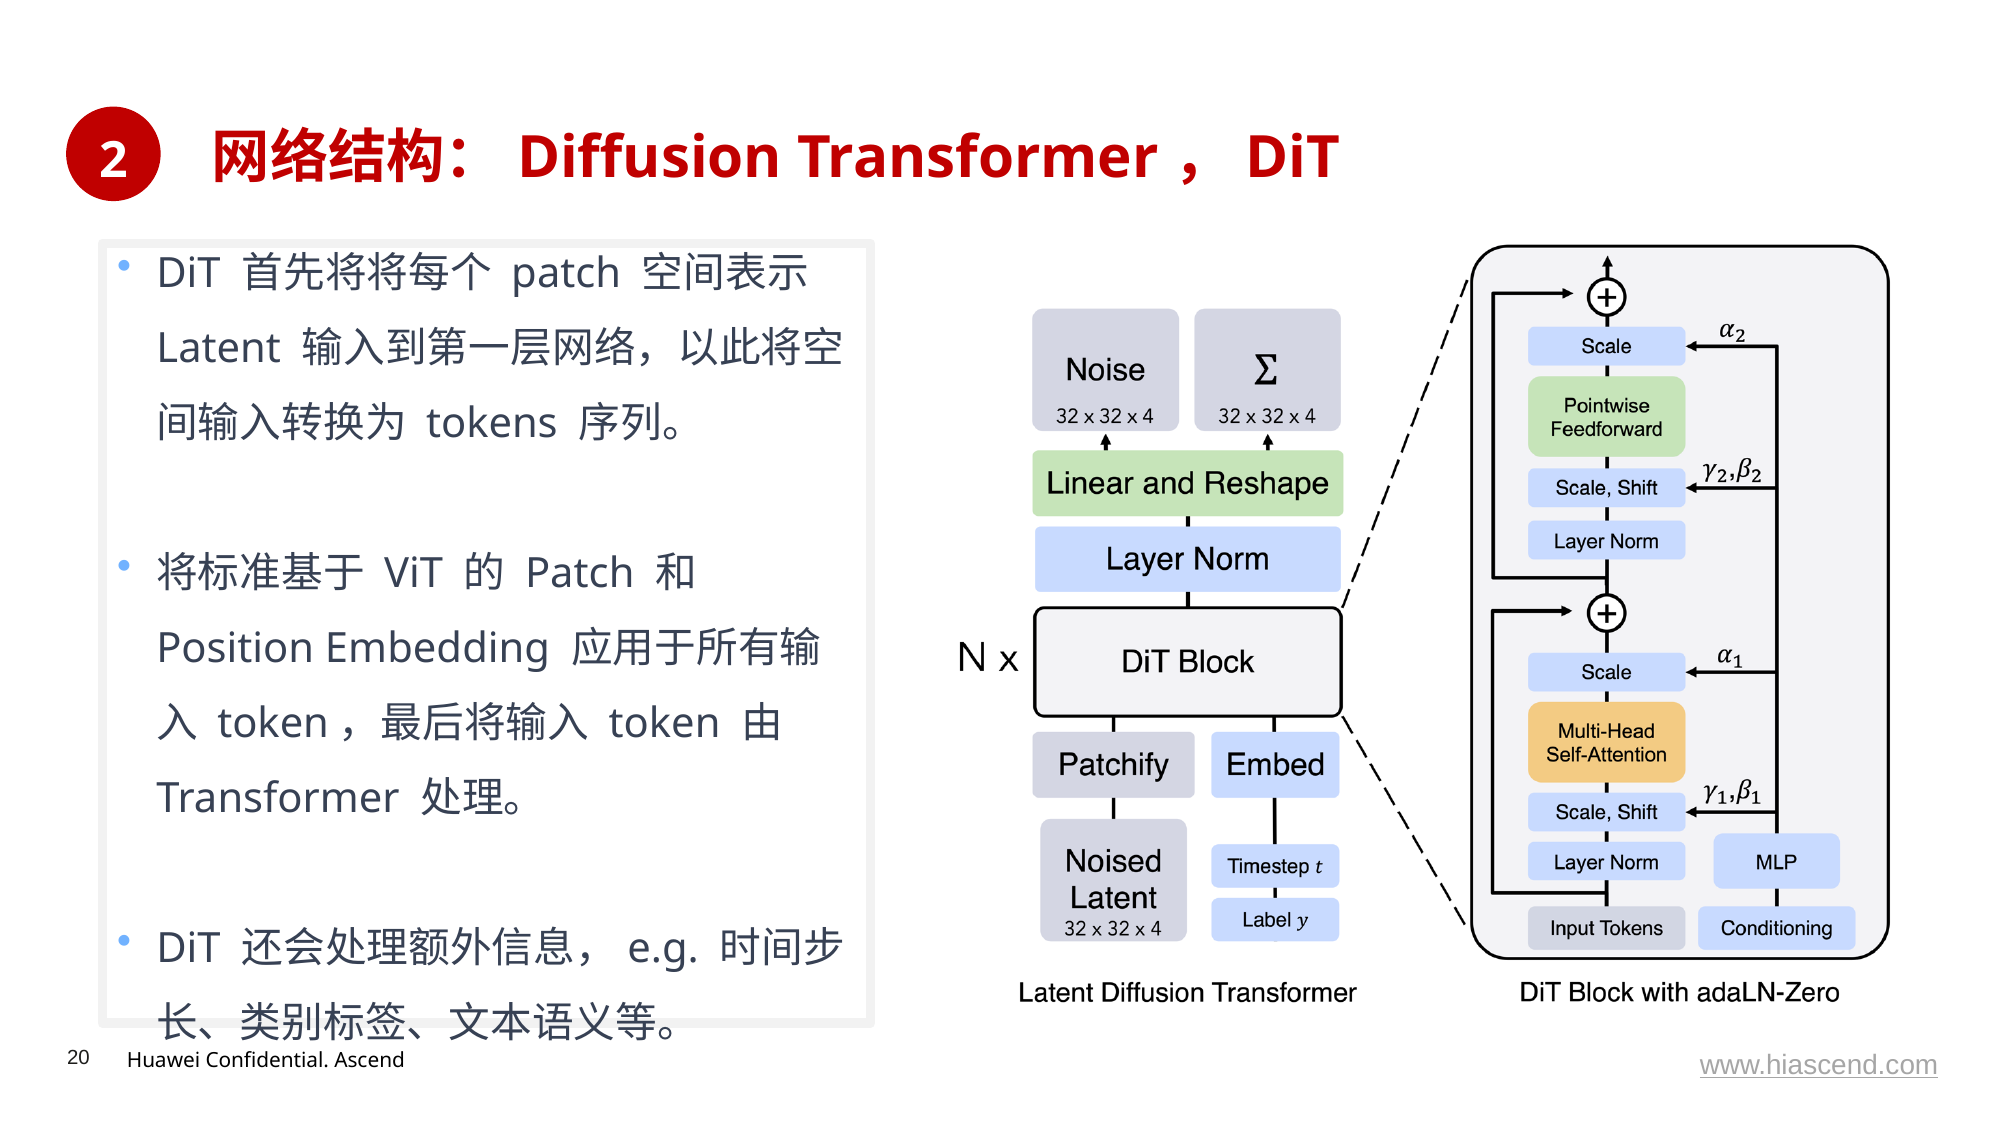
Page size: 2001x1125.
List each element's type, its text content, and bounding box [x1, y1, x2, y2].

list DiT 首先将将每个 patch 空间表示 Latent 输入到第一层网络，以此将空间输入转换为 tokens 序列。 将标准基于 ViT 的 Patch 和 Position Embedding 应用于所有输入 token，最后将输入 token 由 Transformer 处理。 DiT 还会处理额外信息，e.g. 时间步长、类别标签、文本语义等。 [102, 243, 871, 1024]
picture [951, 243, 1899, 1009]
title 网络结构：Diffusion Transformer，DiT [197, 105, 1901, 203]
text_box 2 [66, 106, 161, 202]
